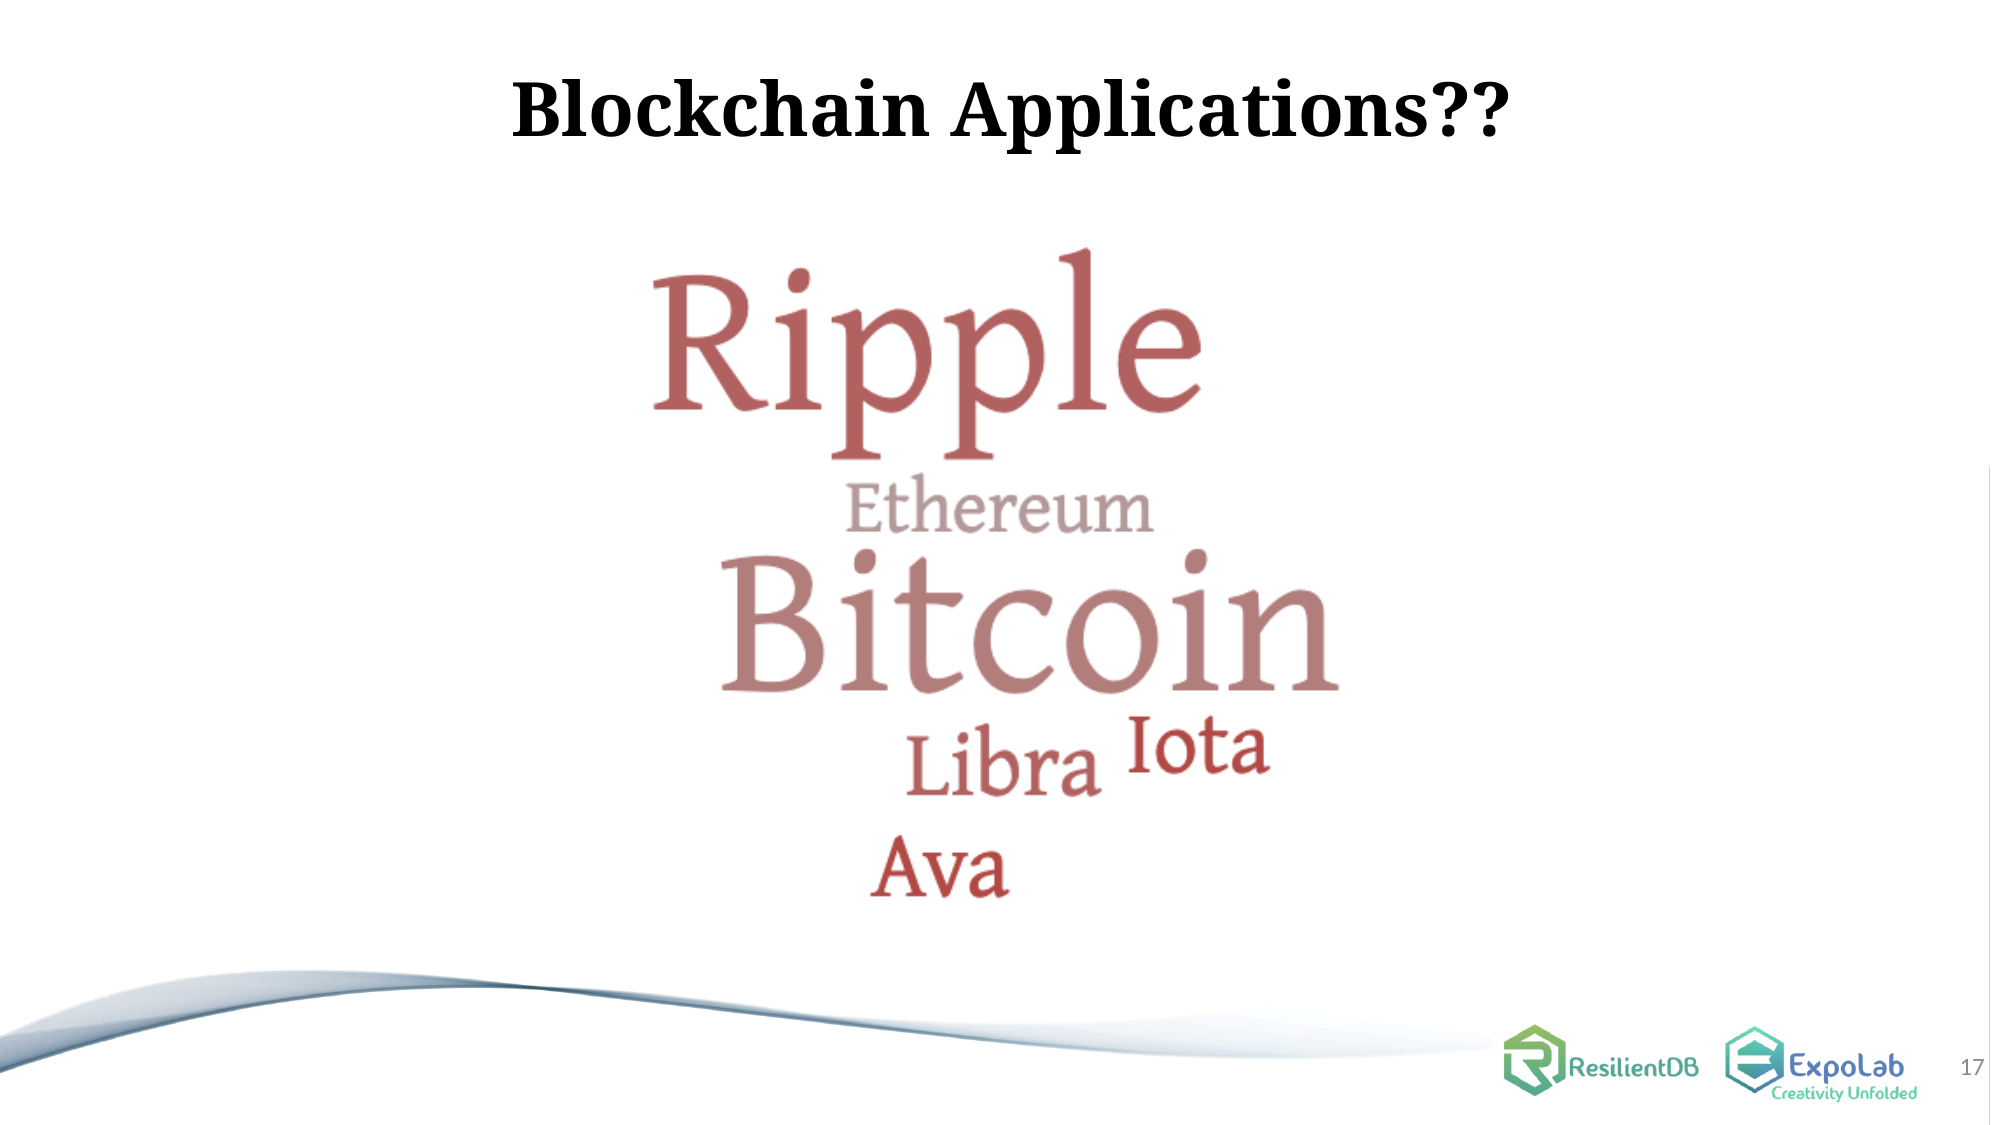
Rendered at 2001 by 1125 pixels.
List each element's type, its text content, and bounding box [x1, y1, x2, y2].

title Blockchain Applications?? [150, 39, 1875, 157]
slide_number 17 [1745, 1035, 2000, 1096]
picture [0, 0, 2000, 1125]
